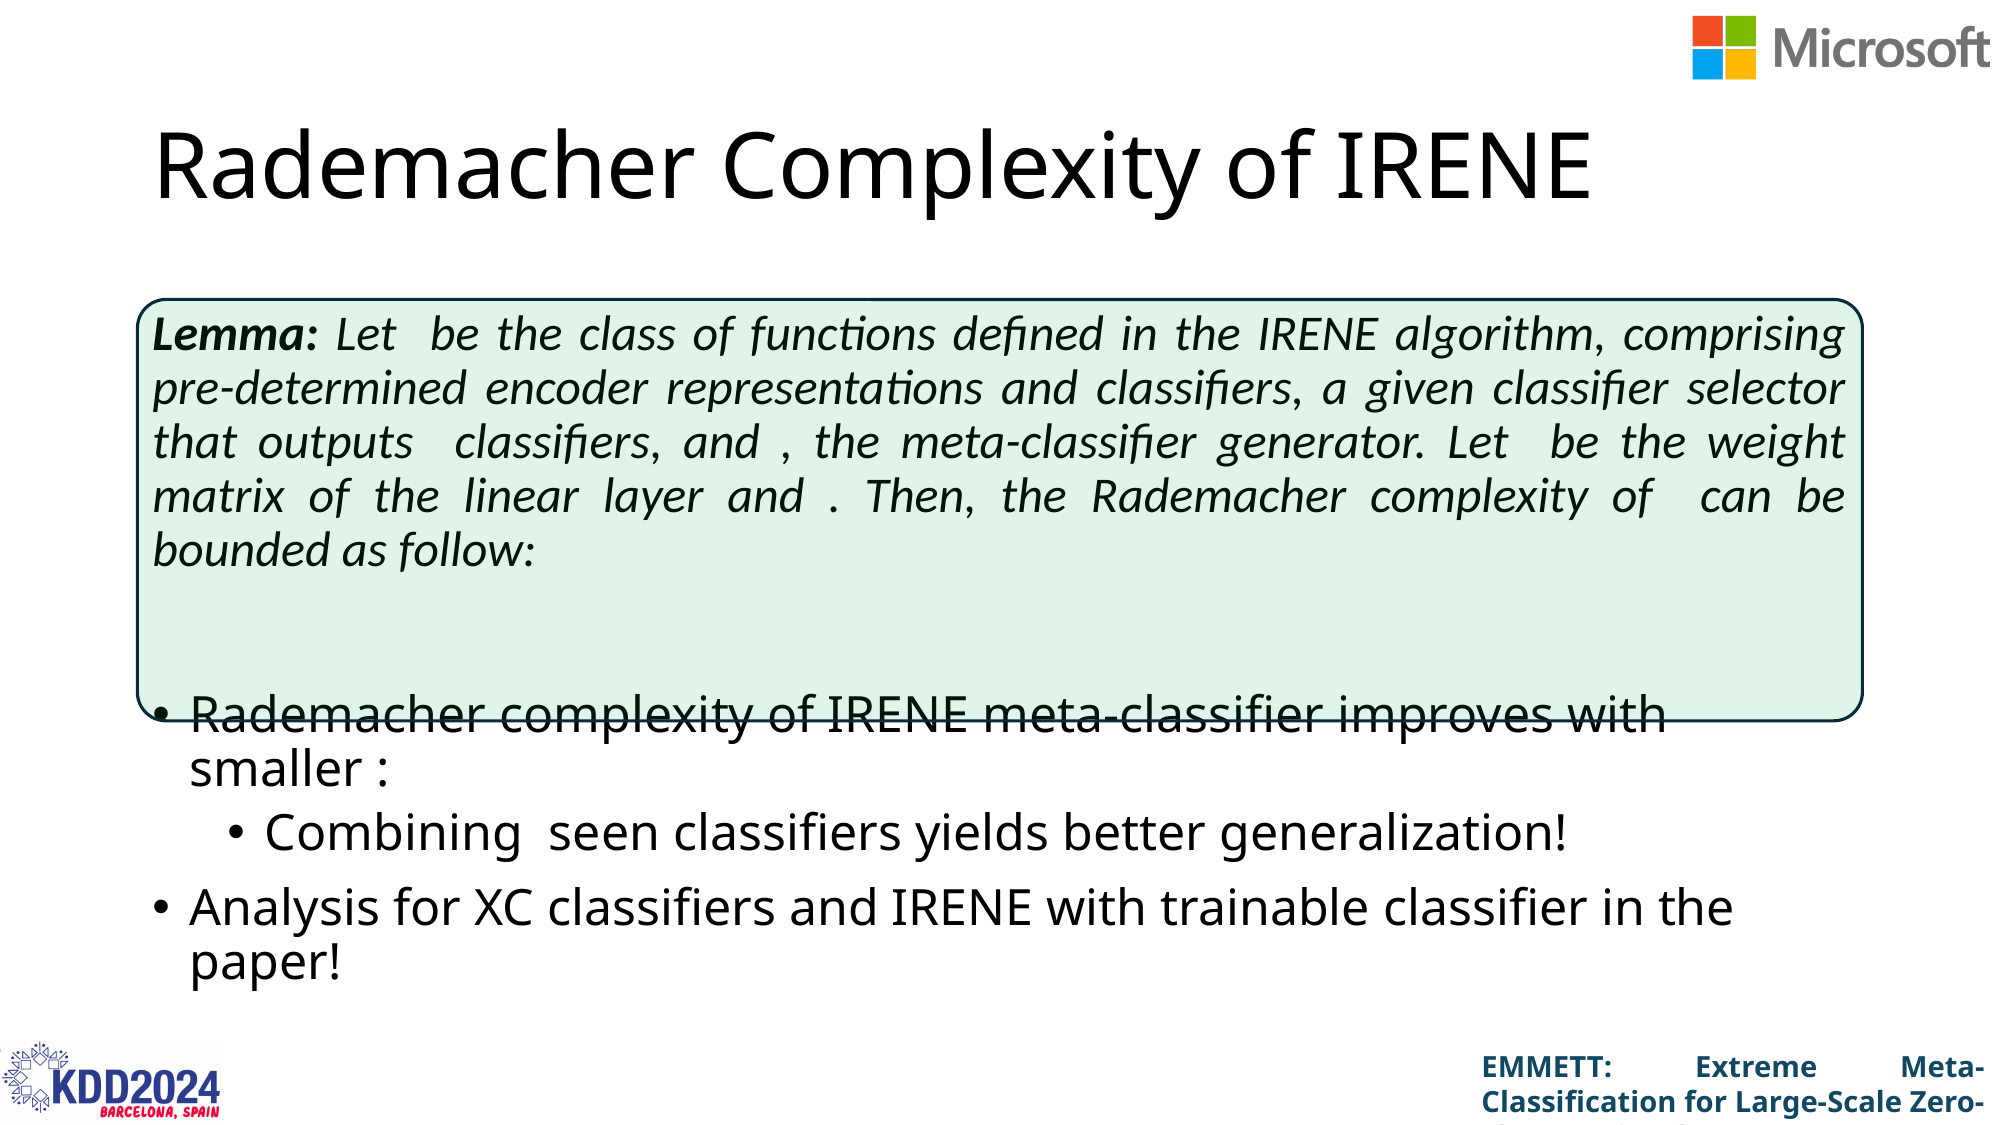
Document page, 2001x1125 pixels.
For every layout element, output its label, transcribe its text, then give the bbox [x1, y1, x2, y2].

picture [1692, 0, 1994, 93]
picture [0, 1038, 223, 1125]
title Rademacher Complexity of IRENE [137, 59, 1863, 278]
text_box [135, 297, 1864, 723]
